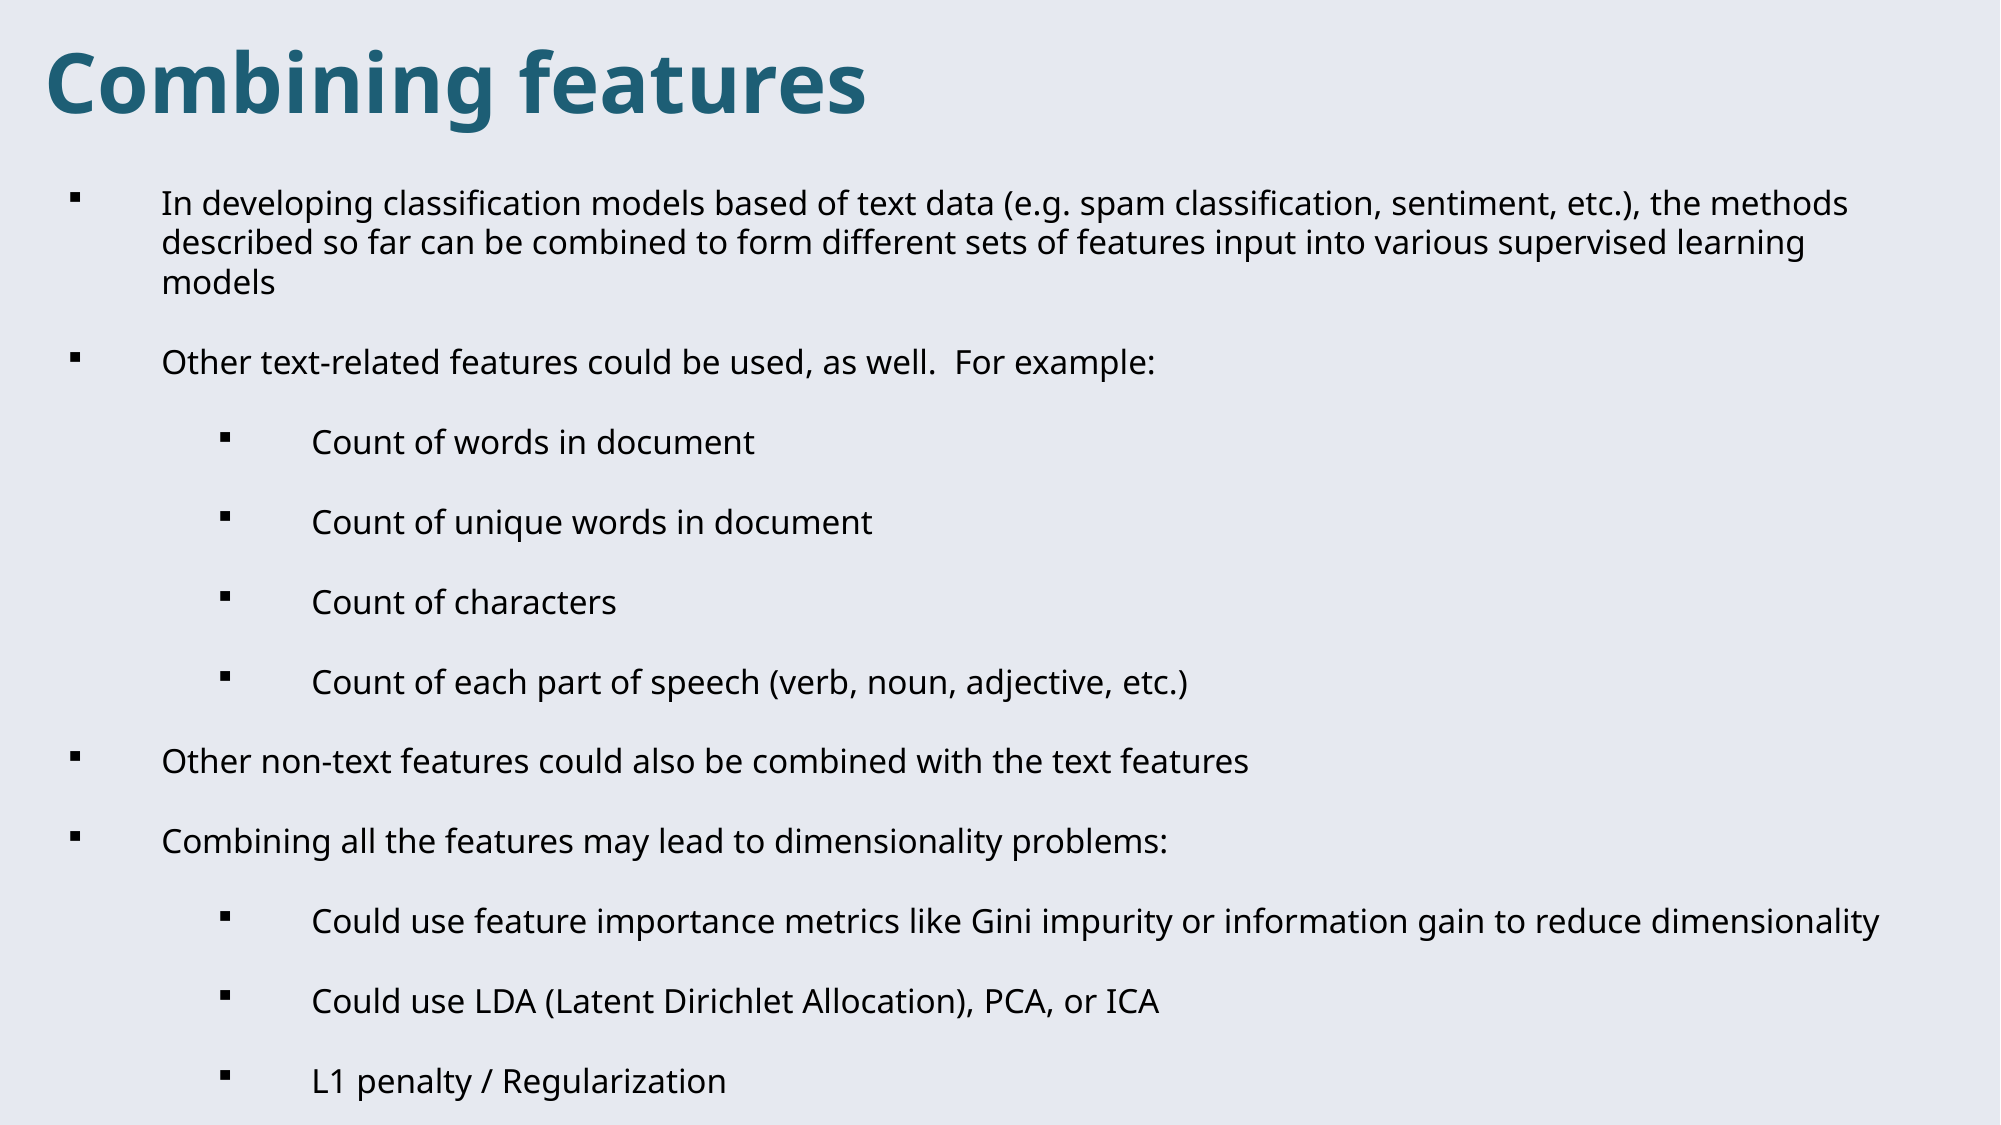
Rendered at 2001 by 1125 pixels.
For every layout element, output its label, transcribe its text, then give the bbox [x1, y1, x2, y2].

text_box Combining features [30, 22, 1946, 138]
text_box In developing classification models based of text data (e.g. spam classification, sentiment, etc.), the methods described so far can be combined to form different sets of features input into various supervised learning models Other text-related features could be used, as well. For example: Count of words in document Count of unique words in document Count of characters Count of each part of speech (verb, noun, adjective, etc.) Other non-text features could also be combined with the text features Combining all the features may lead to dimensionality problems: Could use feature importance metrics like Gini impurity or information gain to reduce dimensionality Could use LDA (Latent Dirichlet Allocation), PCA, or ICA L1 penalty / Regularization [52, 174, 1924, 1108]
